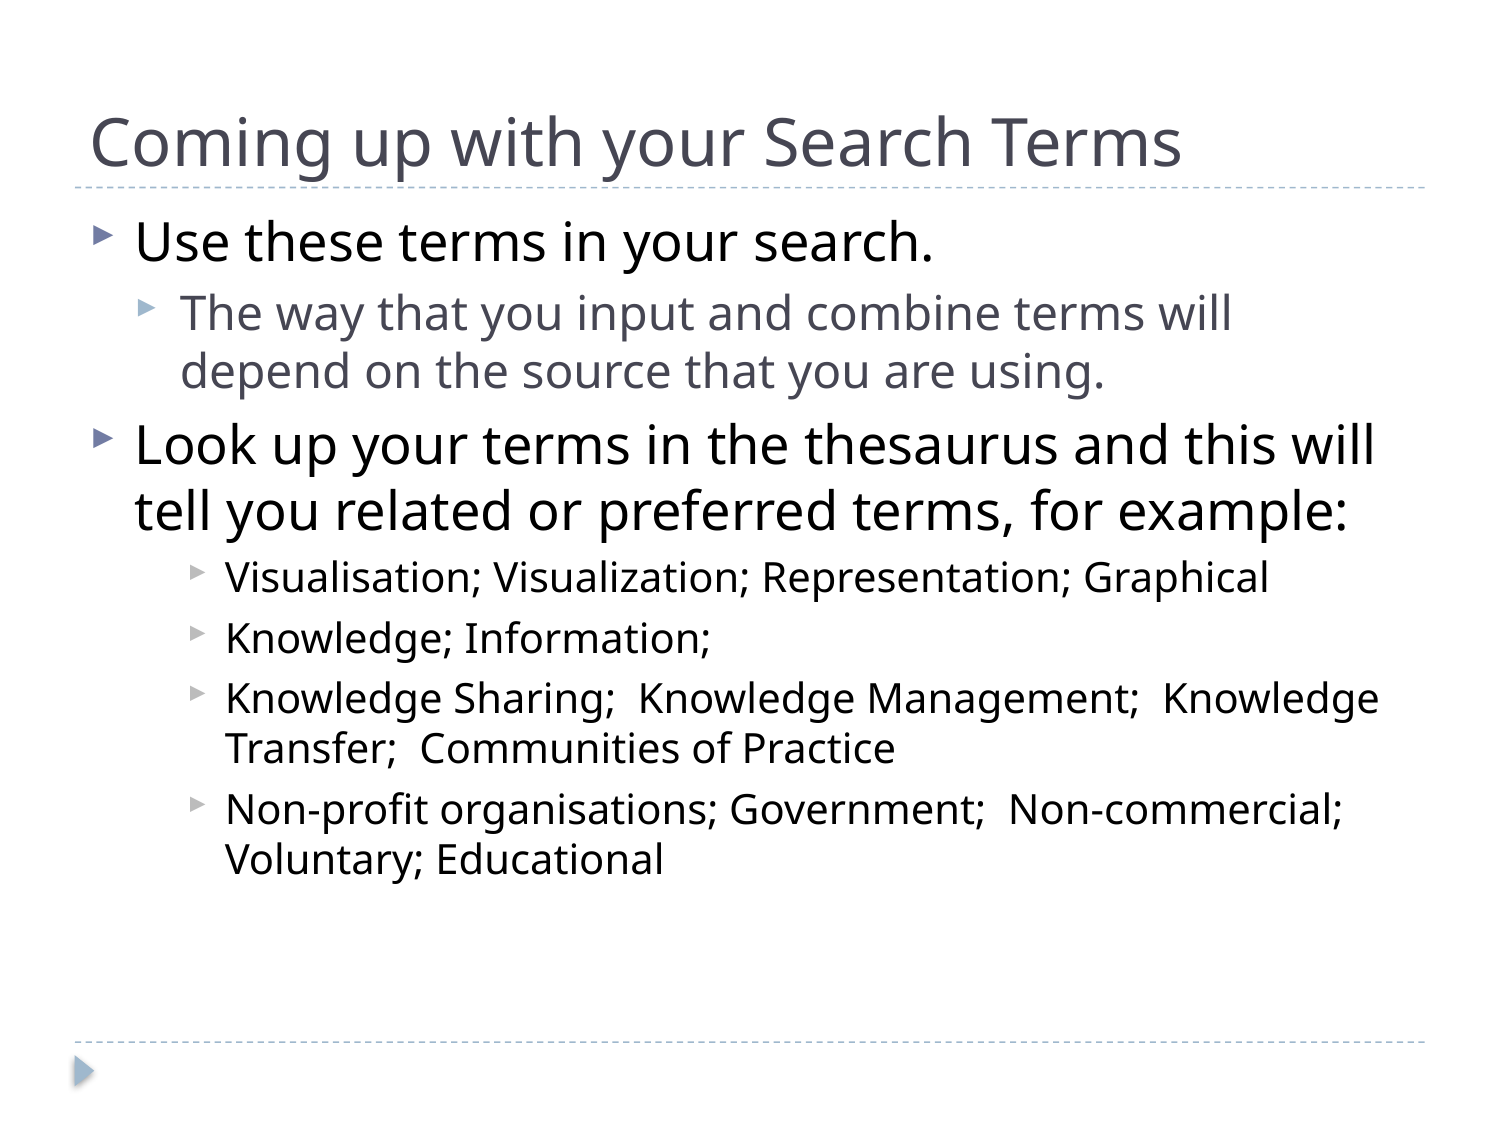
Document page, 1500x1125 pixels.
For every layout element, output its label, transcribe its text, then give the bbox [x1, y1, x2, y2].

list Use these terms in your search. The way that you input and combine terms will depend on the source that you are using. Look up your terms in the thesaurus and this will tell you related or preferred terms, for example: Visualisation; Visualization; Representation; Graphical Knowledge; Information; Knowledge Sharing; Knowledge Management; Knowledge Transfer; Communities of Practice Non-profit organisations; Government; Non-commercial; Voluntary; Educational [75, 200, 1425, 1010]
title Coming up with your Search Terms [75, 24, 1425, 188]
